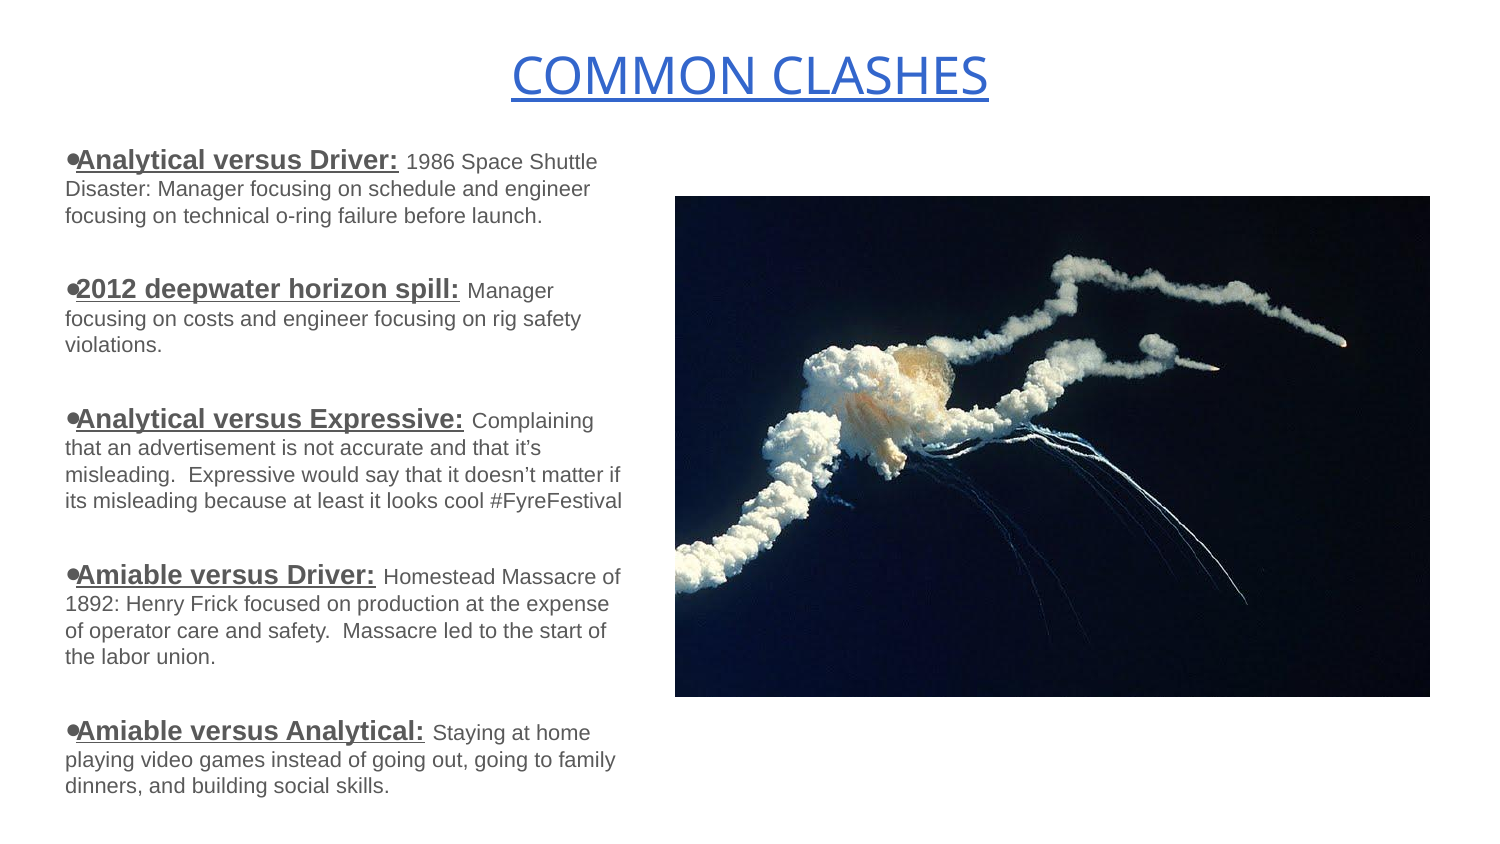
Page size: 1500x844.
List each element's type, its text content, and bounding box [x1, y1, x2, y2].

subtitle Analytical versus Driver: 1986 Space Shuttle Disaster: Manager focusing on schedule and engineer focusing on technical o-ring failure before launch. 2012 deepwater horizon spill: Manager focusing on costs and engineer focusing on rig safety violations. Analytical versus Expressive: Complaining that an advertisement is not accurate and that it’s misleading. Expressive would say that it doesn’t matter if its misleading because at least it looks cool #FyreFestival Amiable versus Driver: Homestead Massacre of 1892: Henry Frick focused on production at the expense of operator care and safety. Massacre led to the start of the labor union. Amiable versus Analytical: Staying at home playing video games instead of going out, going to family dinners, and building social skills. [50, 134, 650, 810]
title COMMON CLASHES [0, 37, 1500, 110]
picture [674, 196, 1430, 698]
